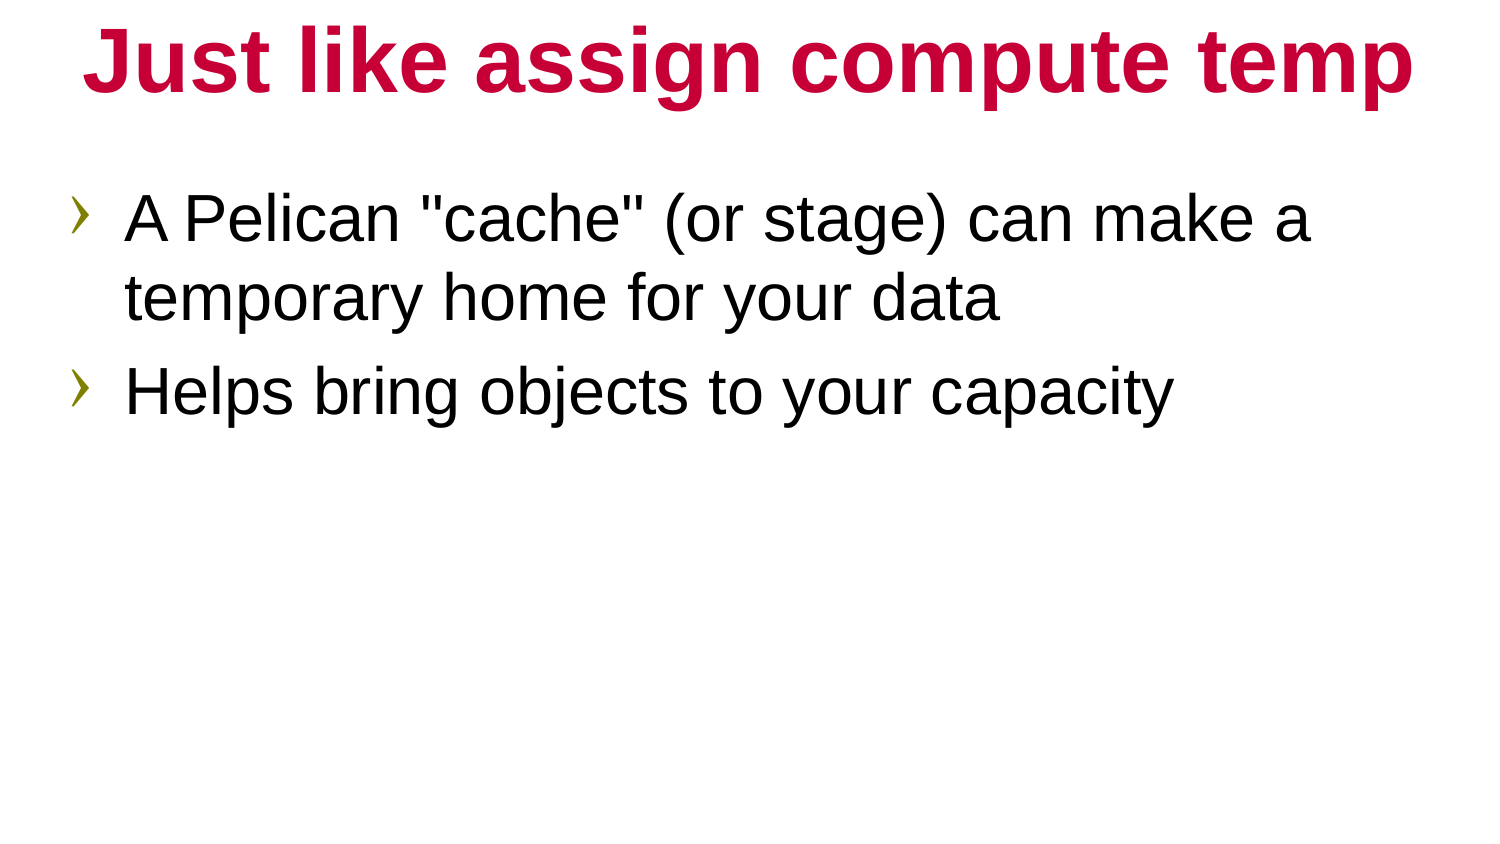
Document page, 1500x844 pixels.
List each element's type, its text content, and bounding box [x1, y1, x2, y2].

list A Pelican "cache" (or stage) can make a temporary home for your data Helps bring objects to your capacity [52, 166, 1431, 687]
title Just like assign compute temp [0, 0, 1500, 113]
